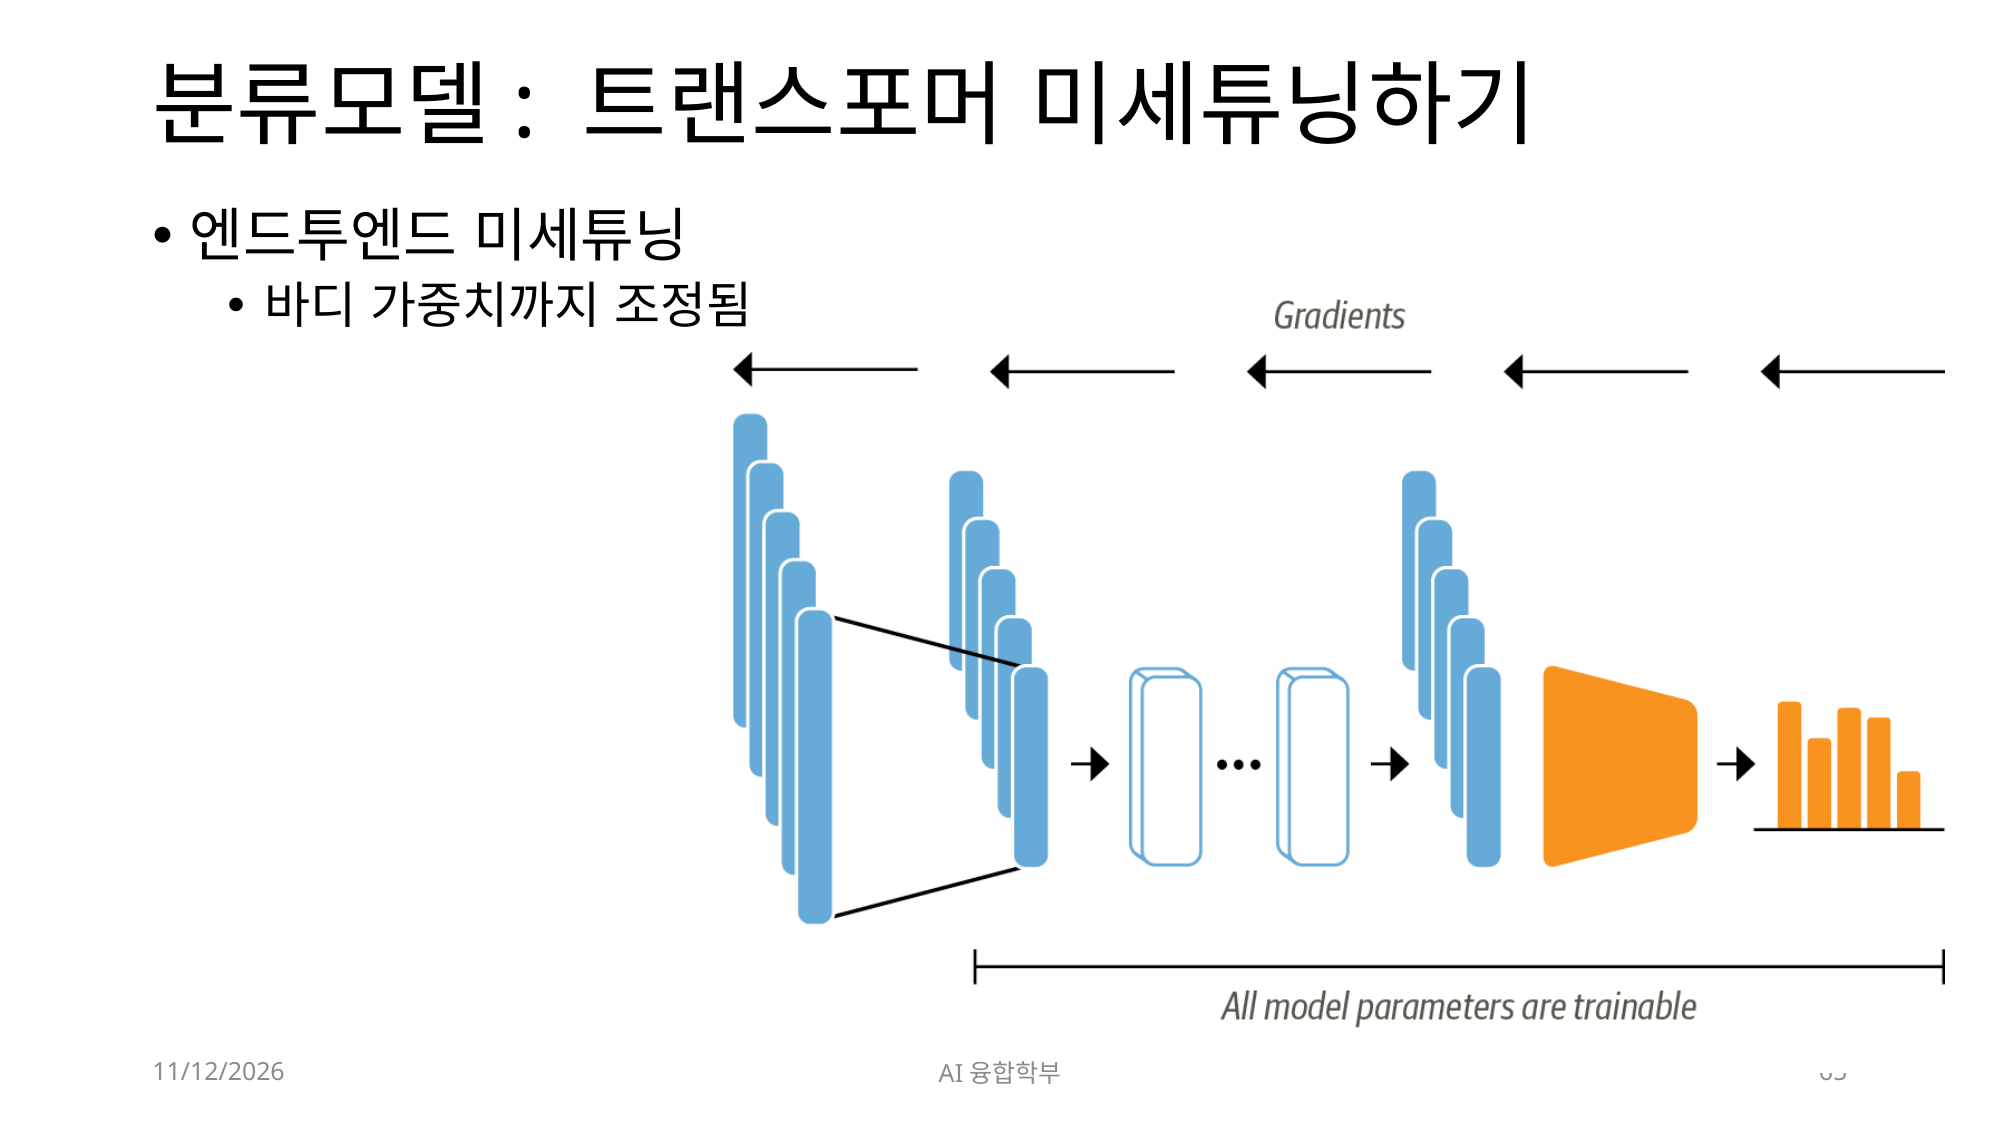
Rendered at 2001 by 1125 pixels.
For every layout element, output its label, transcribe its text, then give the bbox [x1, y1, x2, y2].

footer AI융합학부 [662, 1042, 1338, 1103]
slide_number 65 [1412, 1073, 1863, 1103]
picture [730, 283, 1945, 1073]
slide_number 2024. 7. 9. [137, 1042, 588, 1103]
title 분류모델: 트랜스포머 미세튜닝하기 [137, 31, 1863, 186]
list 엔드투엔드 미세튜닝 바디 가중치까지 조정됨 [137, 199, 781, 1014]
